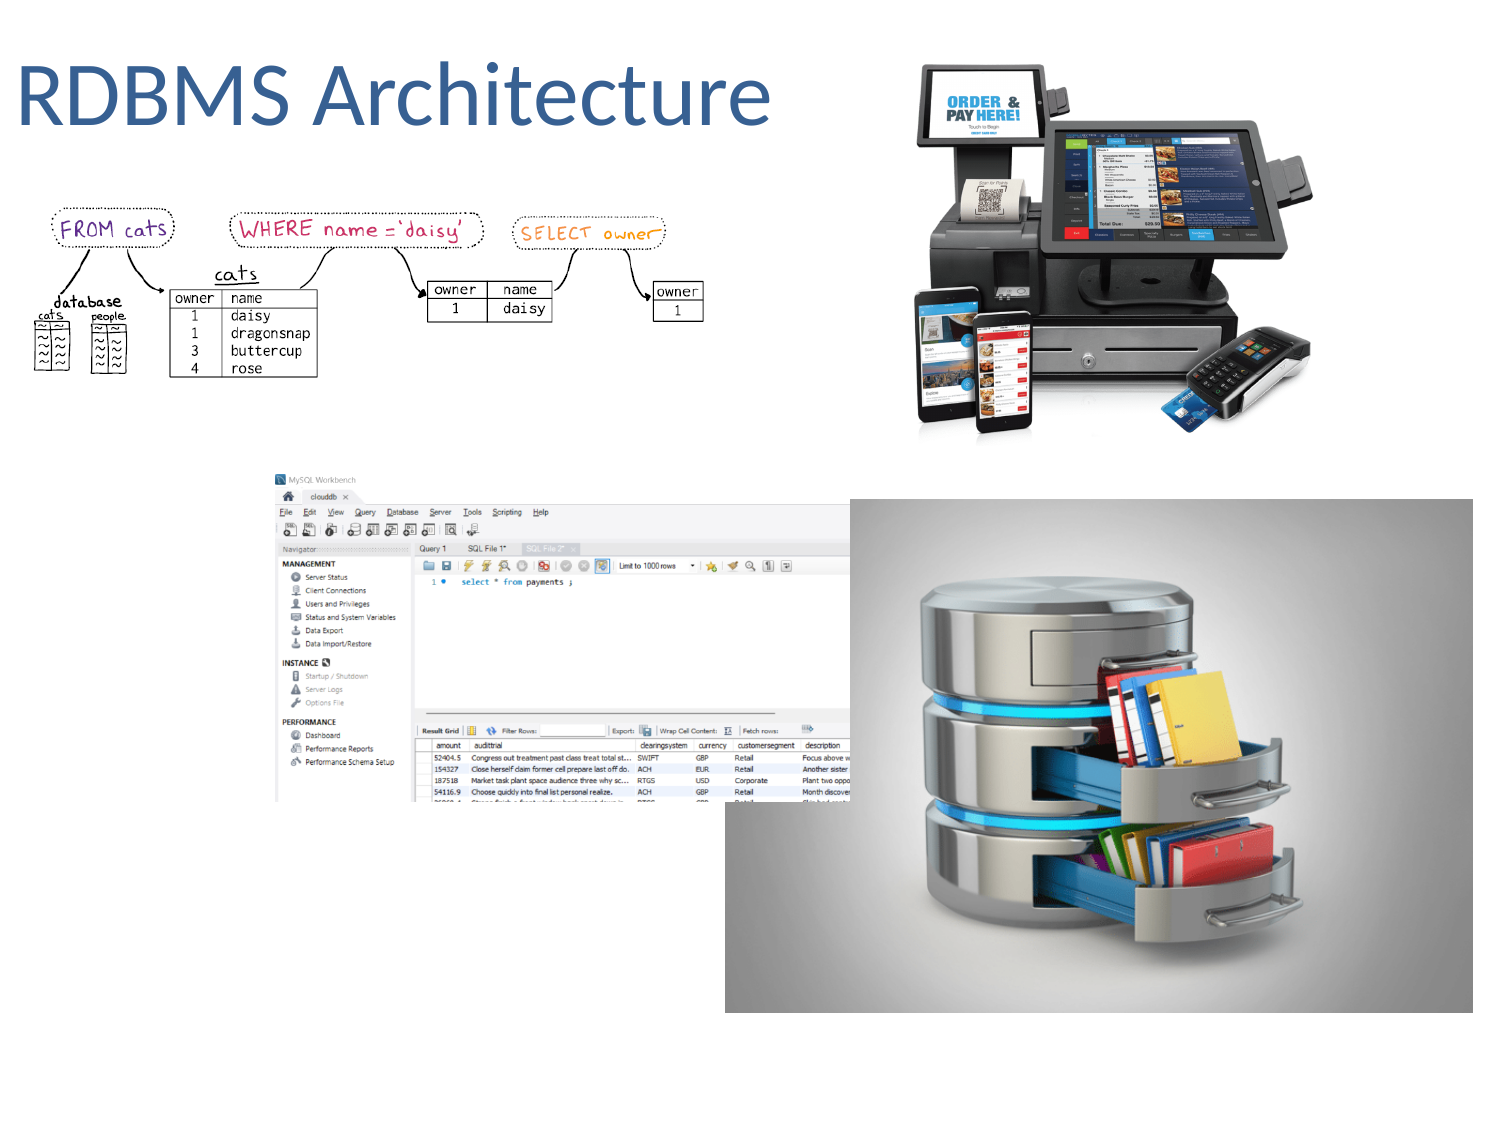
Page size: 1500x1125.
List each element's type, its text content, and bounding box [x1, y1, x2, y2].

picture [274, 474, 1473, 1013]
picture [899, 49, 1322, 447]
picture [18, 199, 726, 381]
title RDBMS Architecture [0, 0, 1350, 183]
